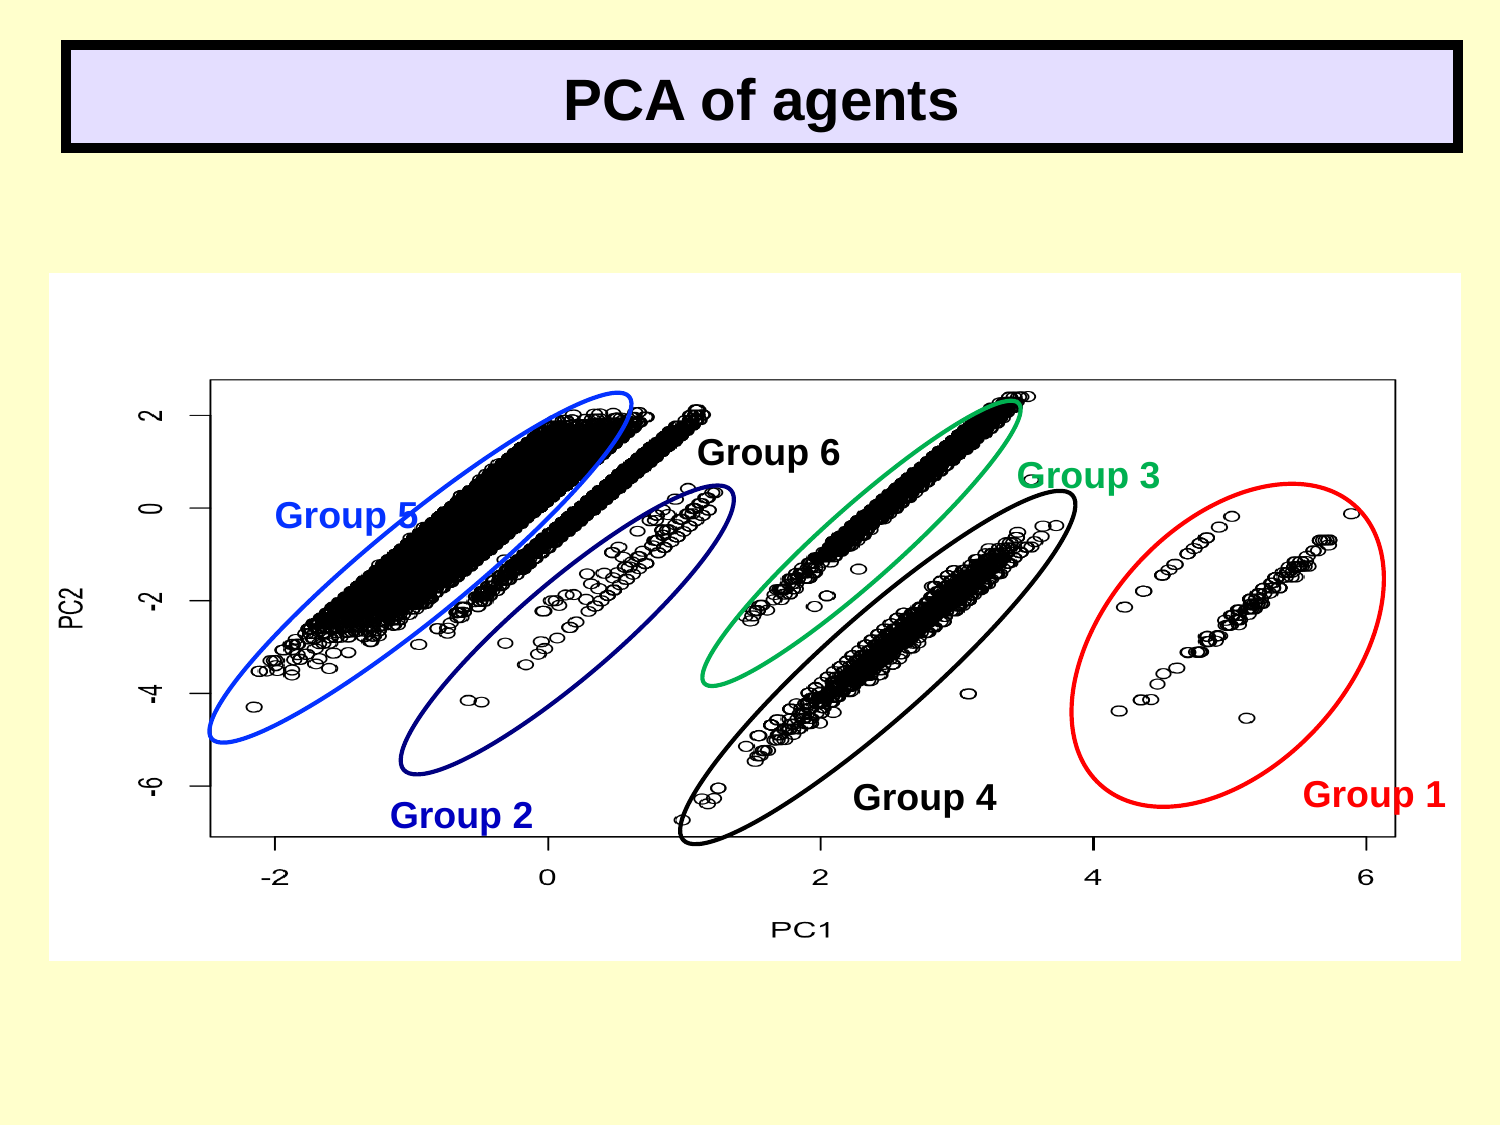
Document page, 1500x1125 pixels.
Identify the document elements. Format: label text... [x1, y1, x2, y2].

text_box PCA of agents [66, 45, 1459, 149]
picture [49, 273, 1461, 961]
